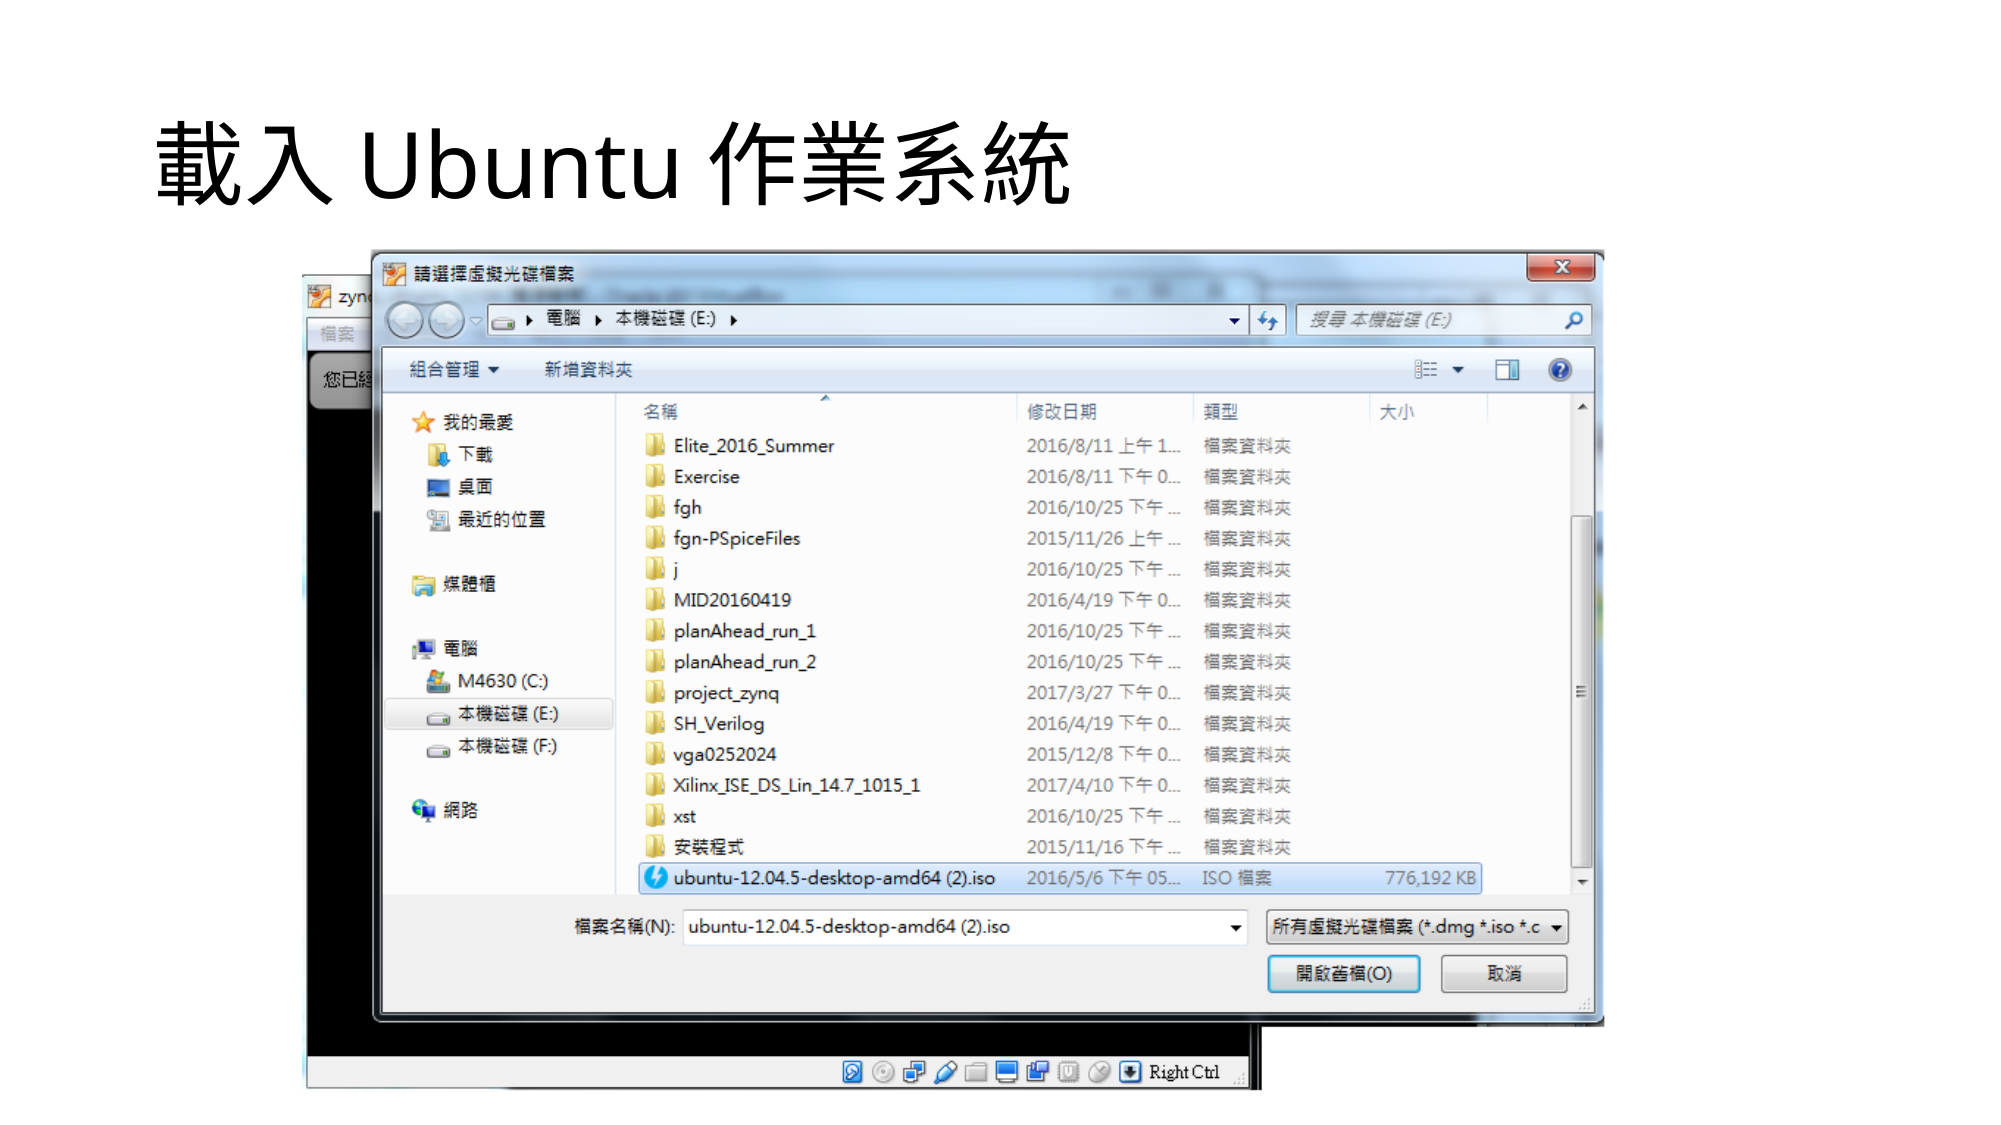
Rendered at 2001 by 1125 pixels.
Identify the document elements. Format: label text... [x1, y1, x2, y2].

title 載入Ubuntu作業系統 [137, 59, 1863, 278]
picture [302, 129, 1606, 1105]
